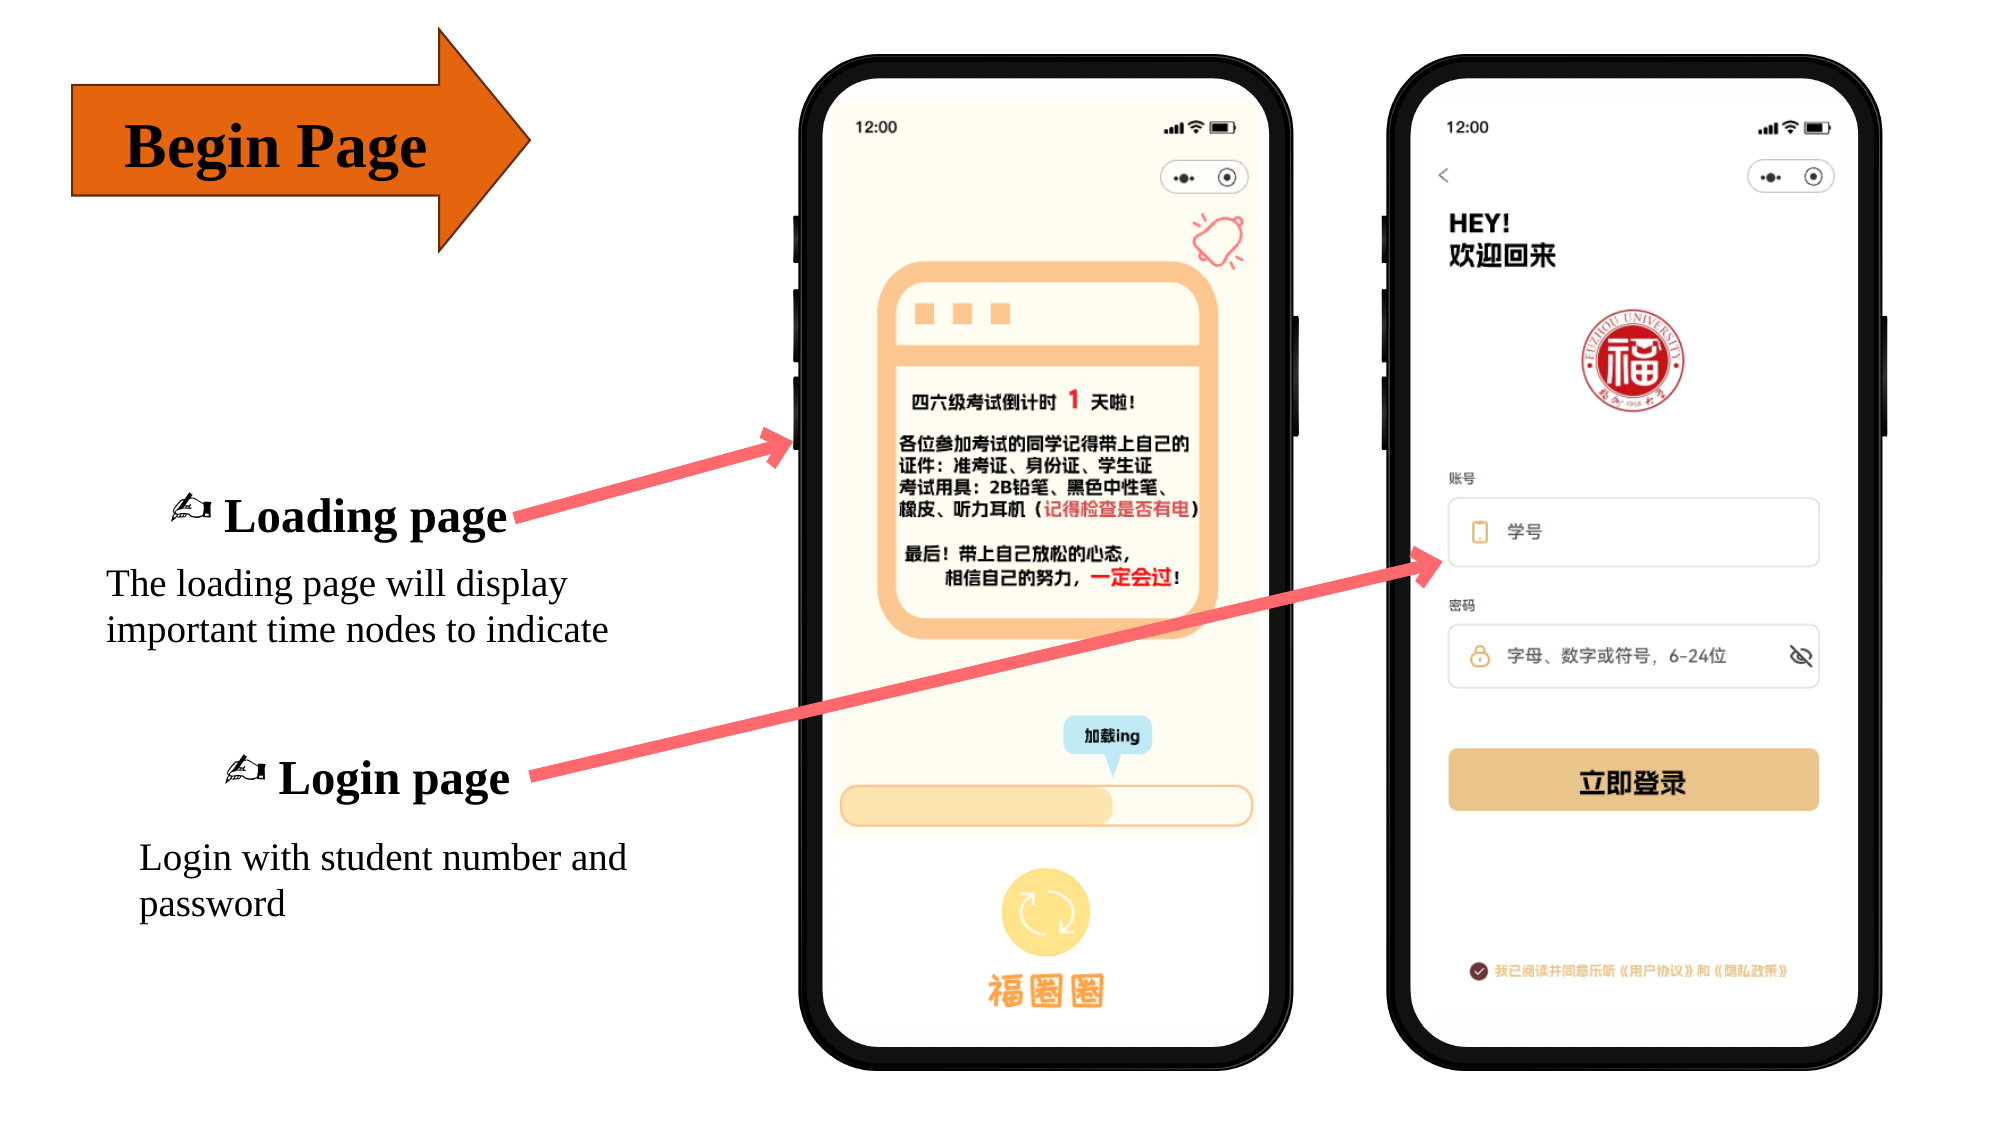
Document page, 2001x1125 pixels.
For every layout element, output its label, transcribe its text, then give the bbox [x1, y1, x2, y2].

text_box Login with student number and password [124, 823, 684, 932]
text_box [1424, 102, 1845, 1013]
text_box [833, 606, 1259, 1023]
text_box Loading page [120, 473, 555, 542]
text_box [833, 102, 1259, 704]
text_box [529, 556, 1443, 777]
text_box The loading page will display important time nodes to indicate [91, 549, 651, 658]
text_box [793, 54, 1299, 714]
text_box [793, 596, 1299, 1071]
text_box Login page [220, 736, 512, 805]
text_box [11, 29, 541, 251]
text_box [1381, 54, 1888, 1071]
